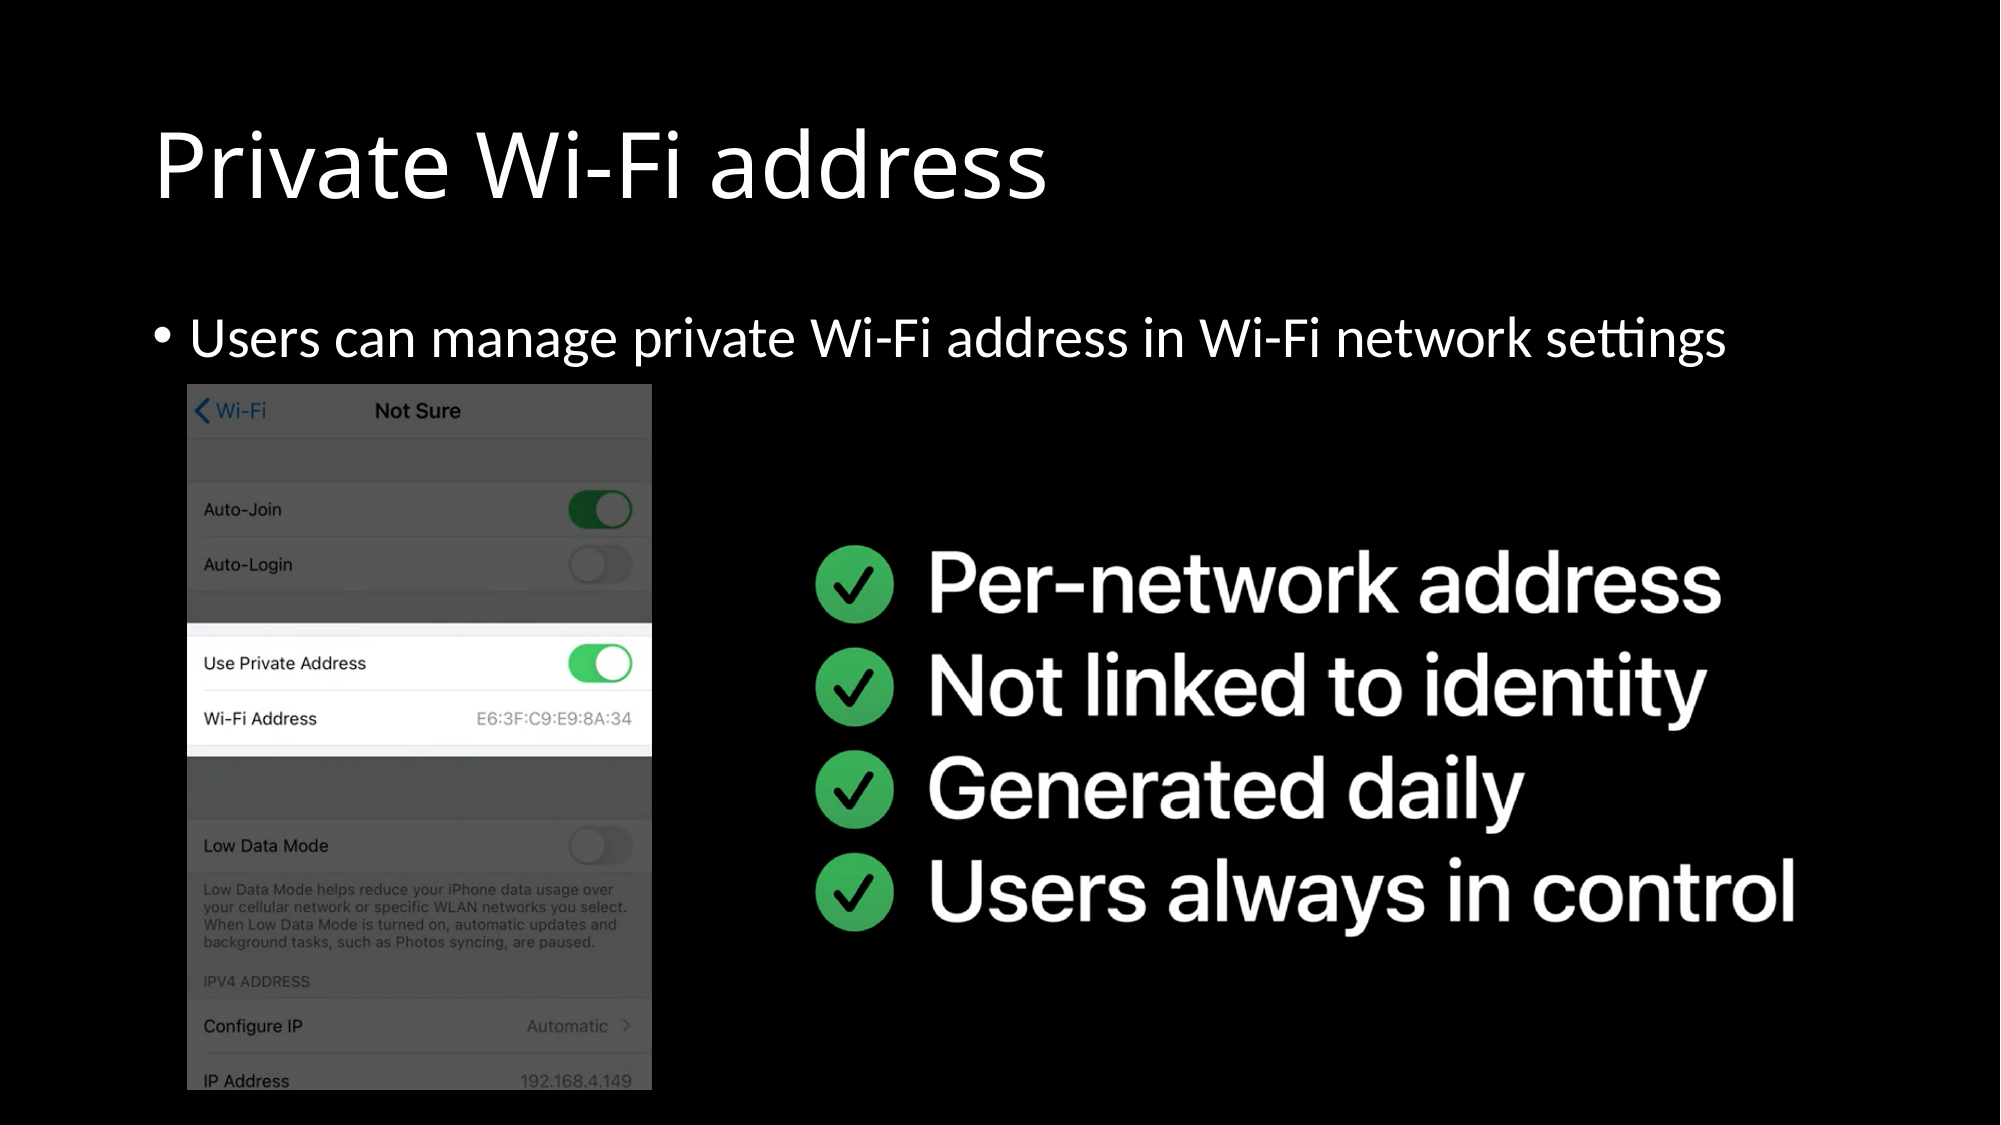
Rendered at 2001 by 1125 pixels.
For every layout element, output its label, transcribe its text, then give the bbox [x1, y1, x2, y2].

picture [187, 384, 652, 1090]
title Private Wi-Fi address [137, 59, 1863, 278]
picture [804, 533, 1813, 941]
list Users can manage private Wi-Fi address in Wi-Fi network settings [137, 299, 1863, 1014]
